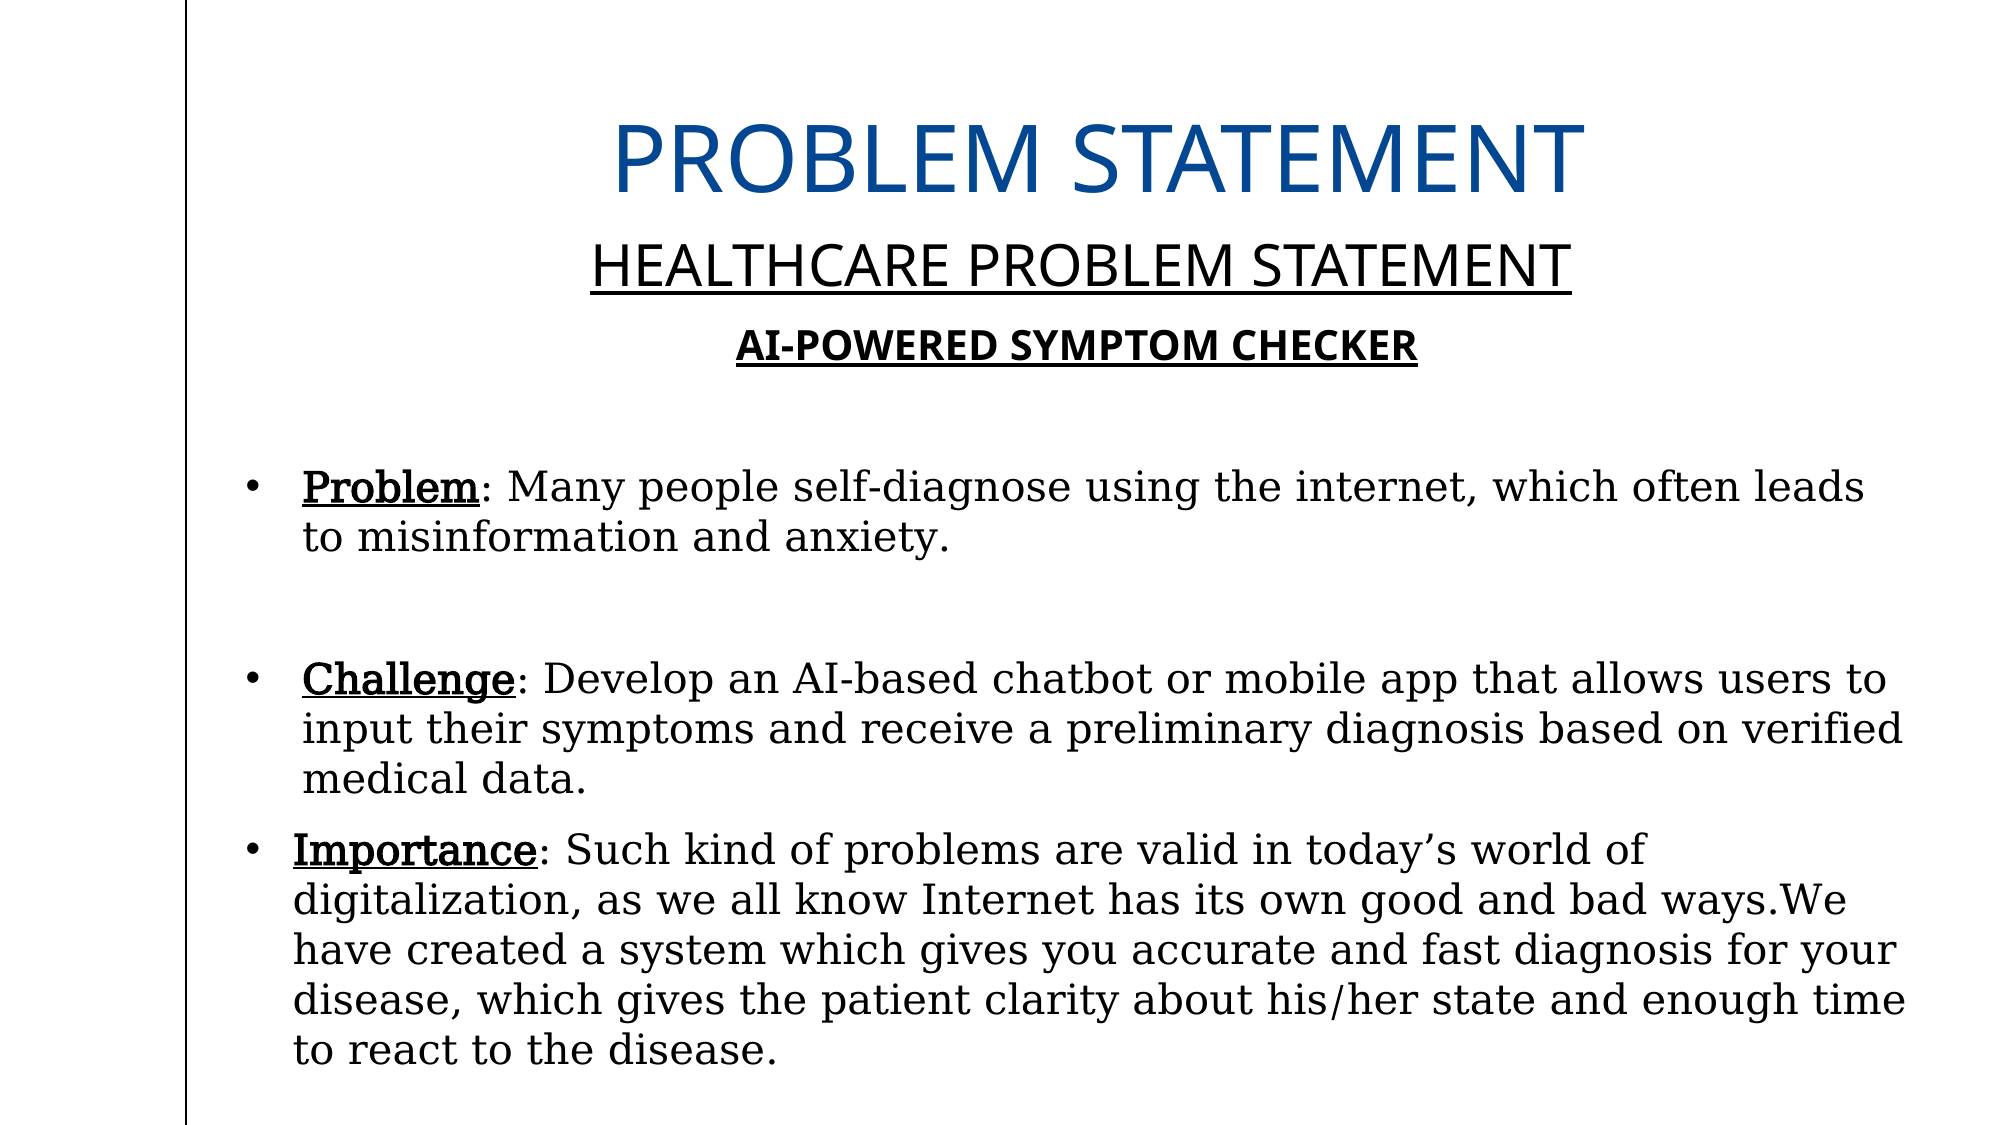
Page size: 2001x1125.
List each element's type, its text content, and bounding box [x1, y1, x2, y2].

title Problem statement [266, 55, 1930, 221]
list HEALTHCARE PROBLEM STATEMENT AI-POWERED SYMPTOM CHECKER Problem: Many people self-diagnose using the internet, which often leads to misinformation and anxiety. Challenge: Develop an AI-based chatbot or mobile app that allows users to input their symptoms and receive a preliminary diagnosis based on verified medical data. Importance: Such kind of problems are valid in today’s world of digitalization, as we all know Internet has its own good and bad ways.We have created a system which gives you accurate and fast diagnosis for your disease, which gives the patient clarity about his/her state and enough time to react to the disease. [245, 220, 1909, 1016]
